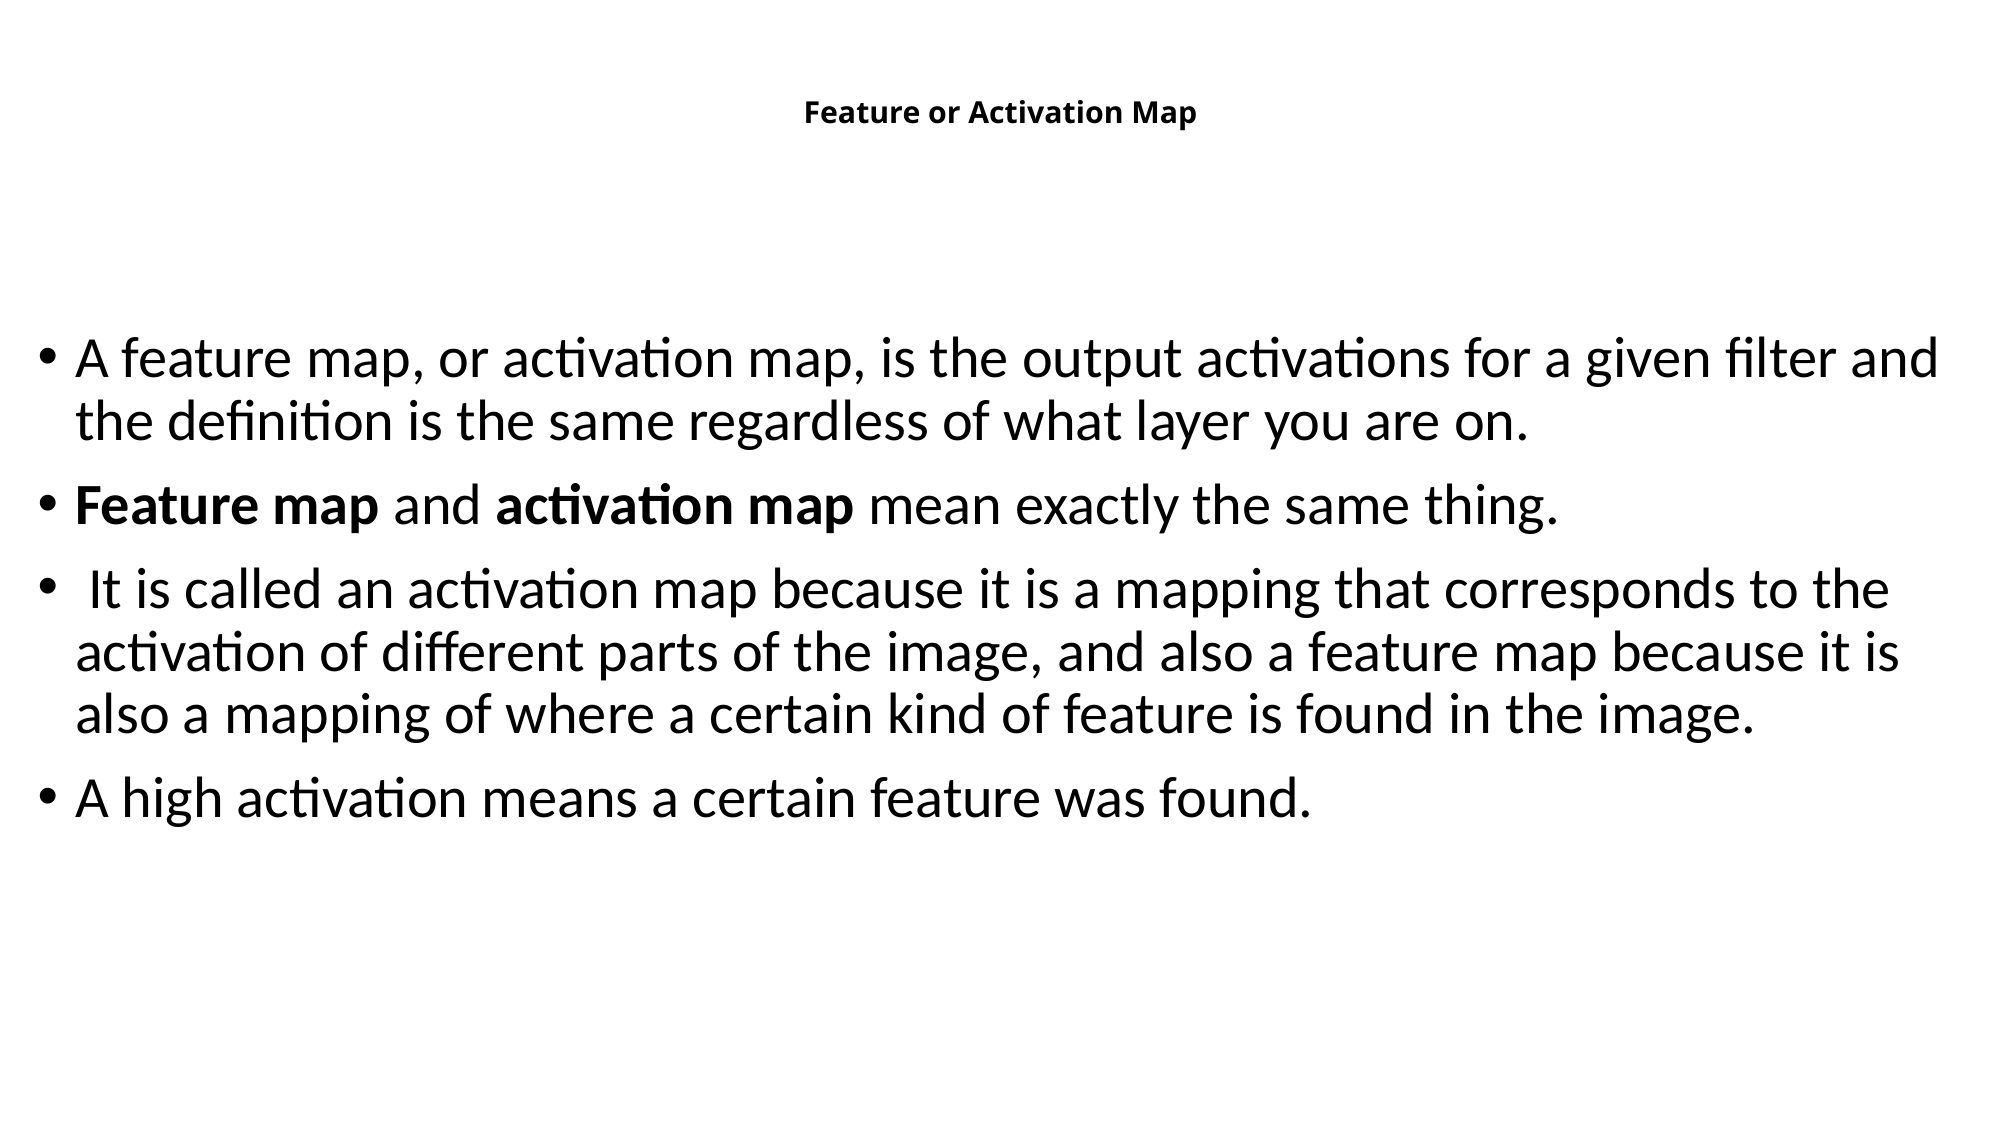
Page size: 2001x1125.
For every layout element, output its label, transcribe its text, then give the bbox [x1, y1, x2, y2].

title Feature or Activation Map [138, 90, 1863, 138]
list A feature map, or activation map, is the output activations for a given filter and the definition is the same regardless of what layer you are on. Feature map and activation map mean exactly the same thing. It is called an activation map because it is a mapping that corresponds to the activation of different parts of the image, and also a feature map because it is also a mapping of where a certain kind of feature is found in the image. A high activation means a certain feature was found. [22, 229, 1979, 1103]
